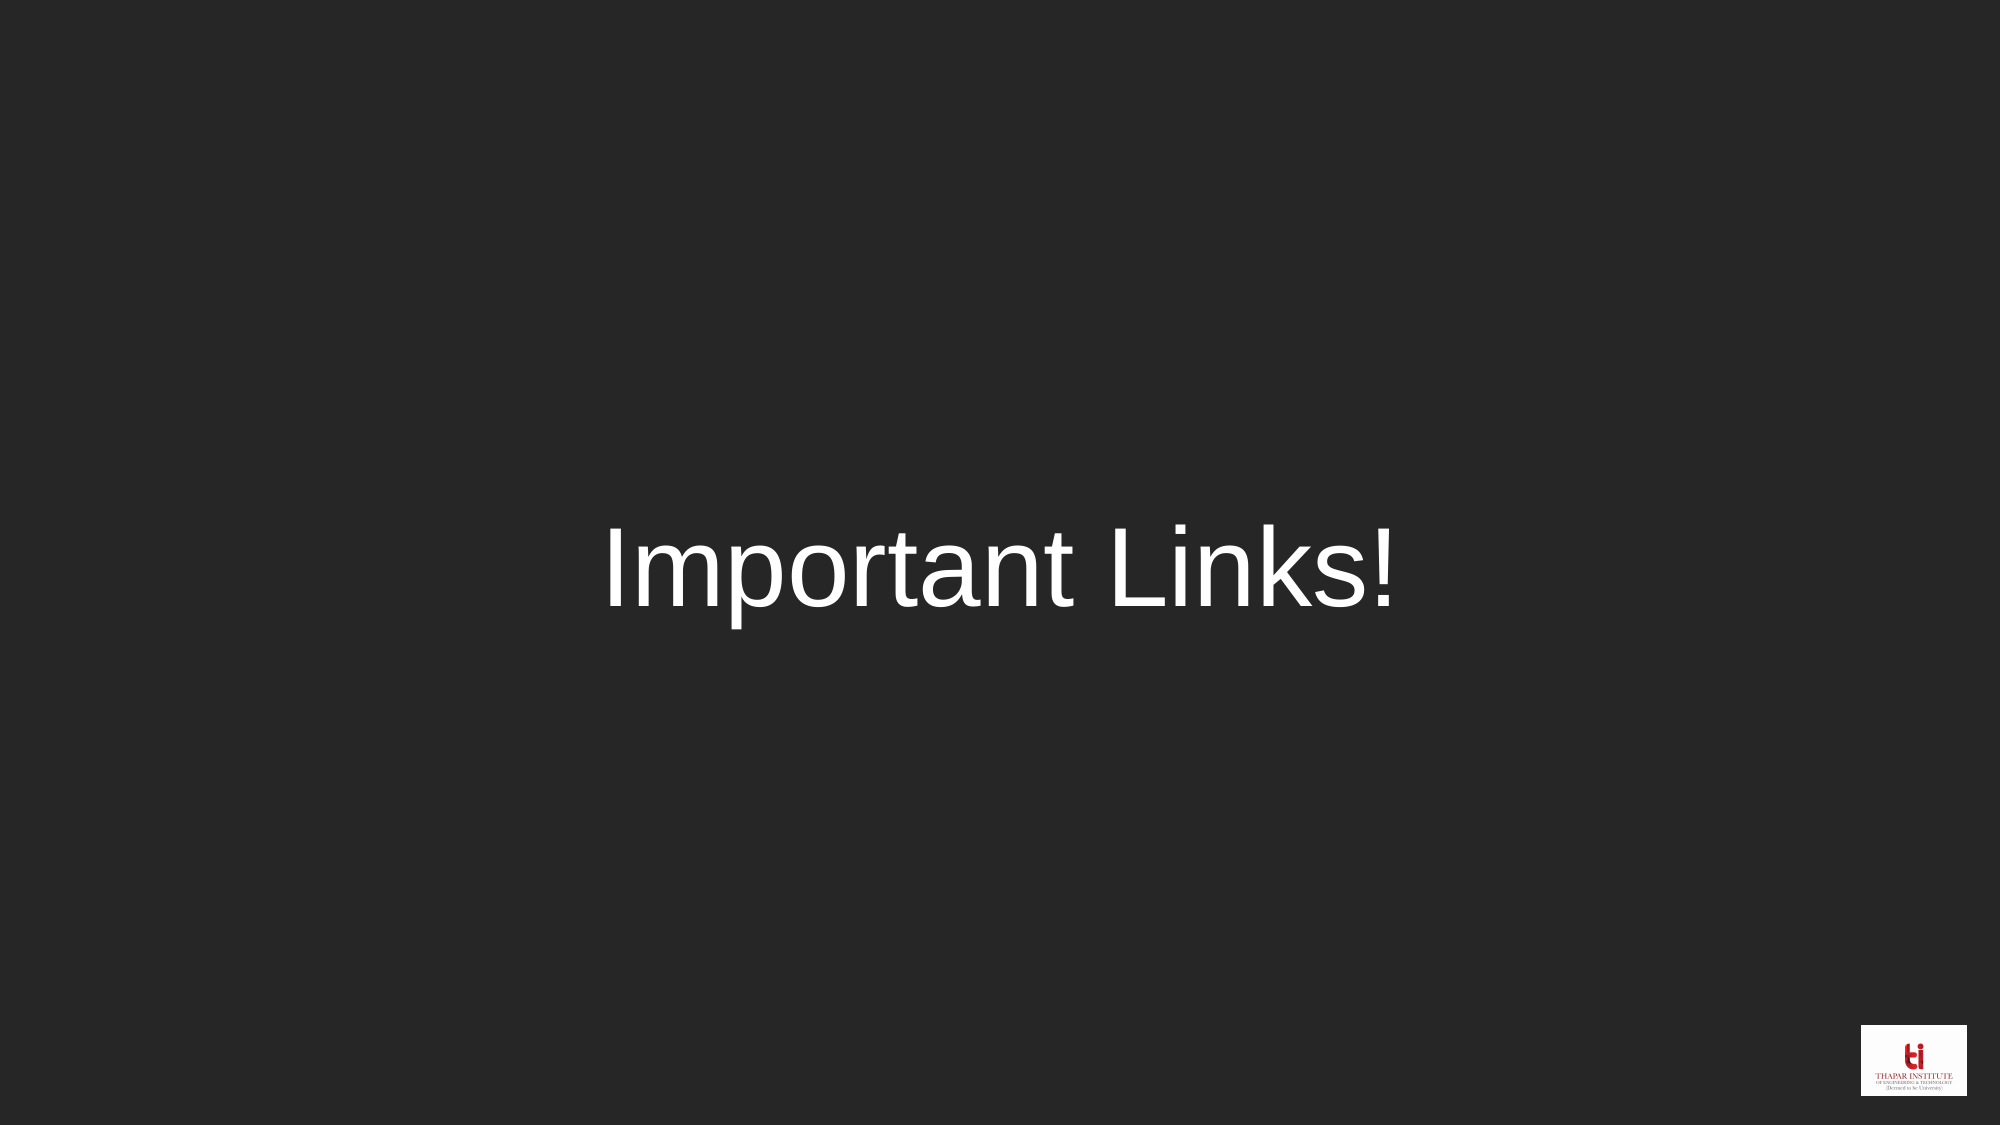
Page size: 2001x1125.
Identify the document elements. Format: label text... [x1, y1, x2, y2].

picture [1861, 1025, 1967, 1096]
text_box Important Links! [499, 486, 1501, 637]
